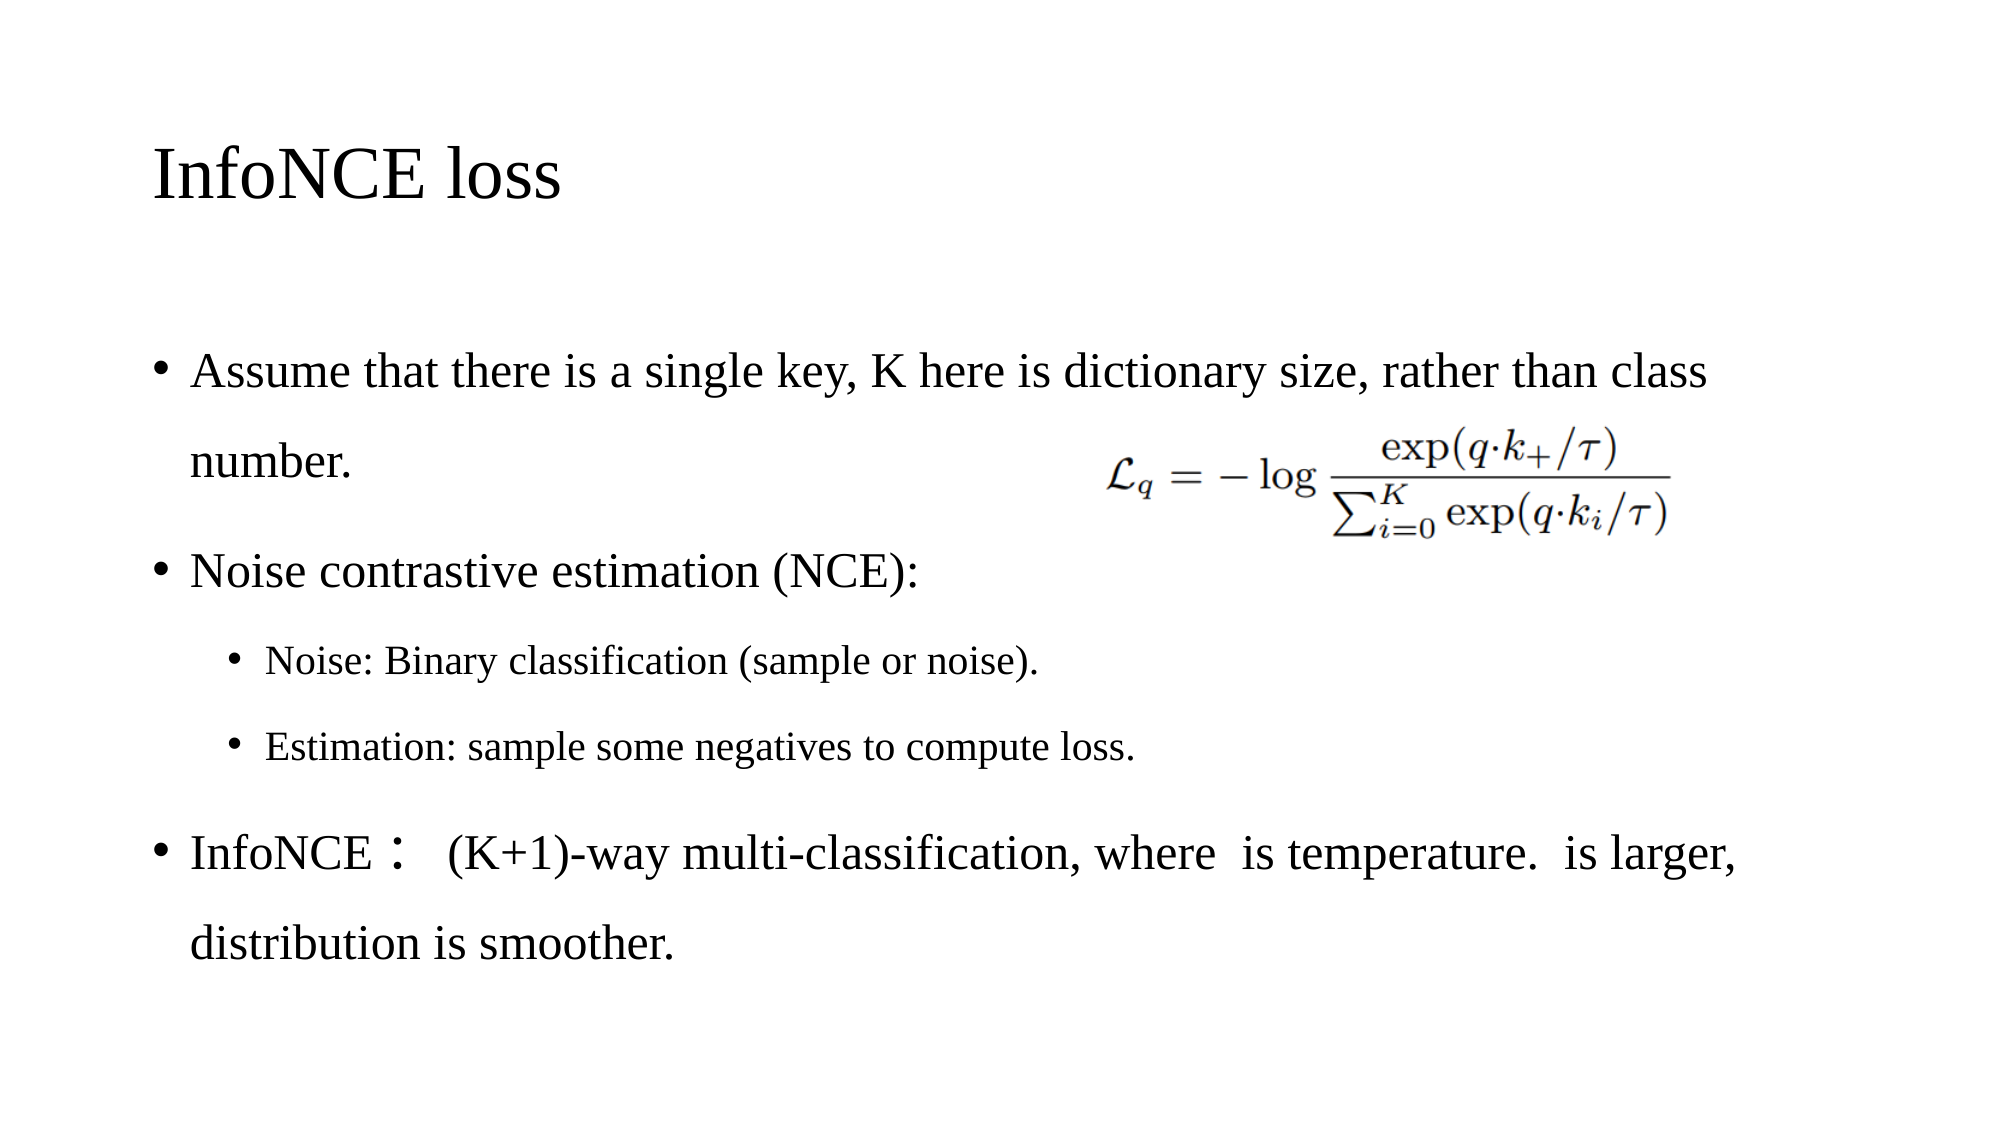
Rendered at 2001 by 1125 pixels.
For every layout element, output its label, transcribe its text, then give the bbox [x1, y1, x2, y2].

title InfoNCE loss [137, 59, 1863, 278]
picture [1062, 415, 1706, 562]
